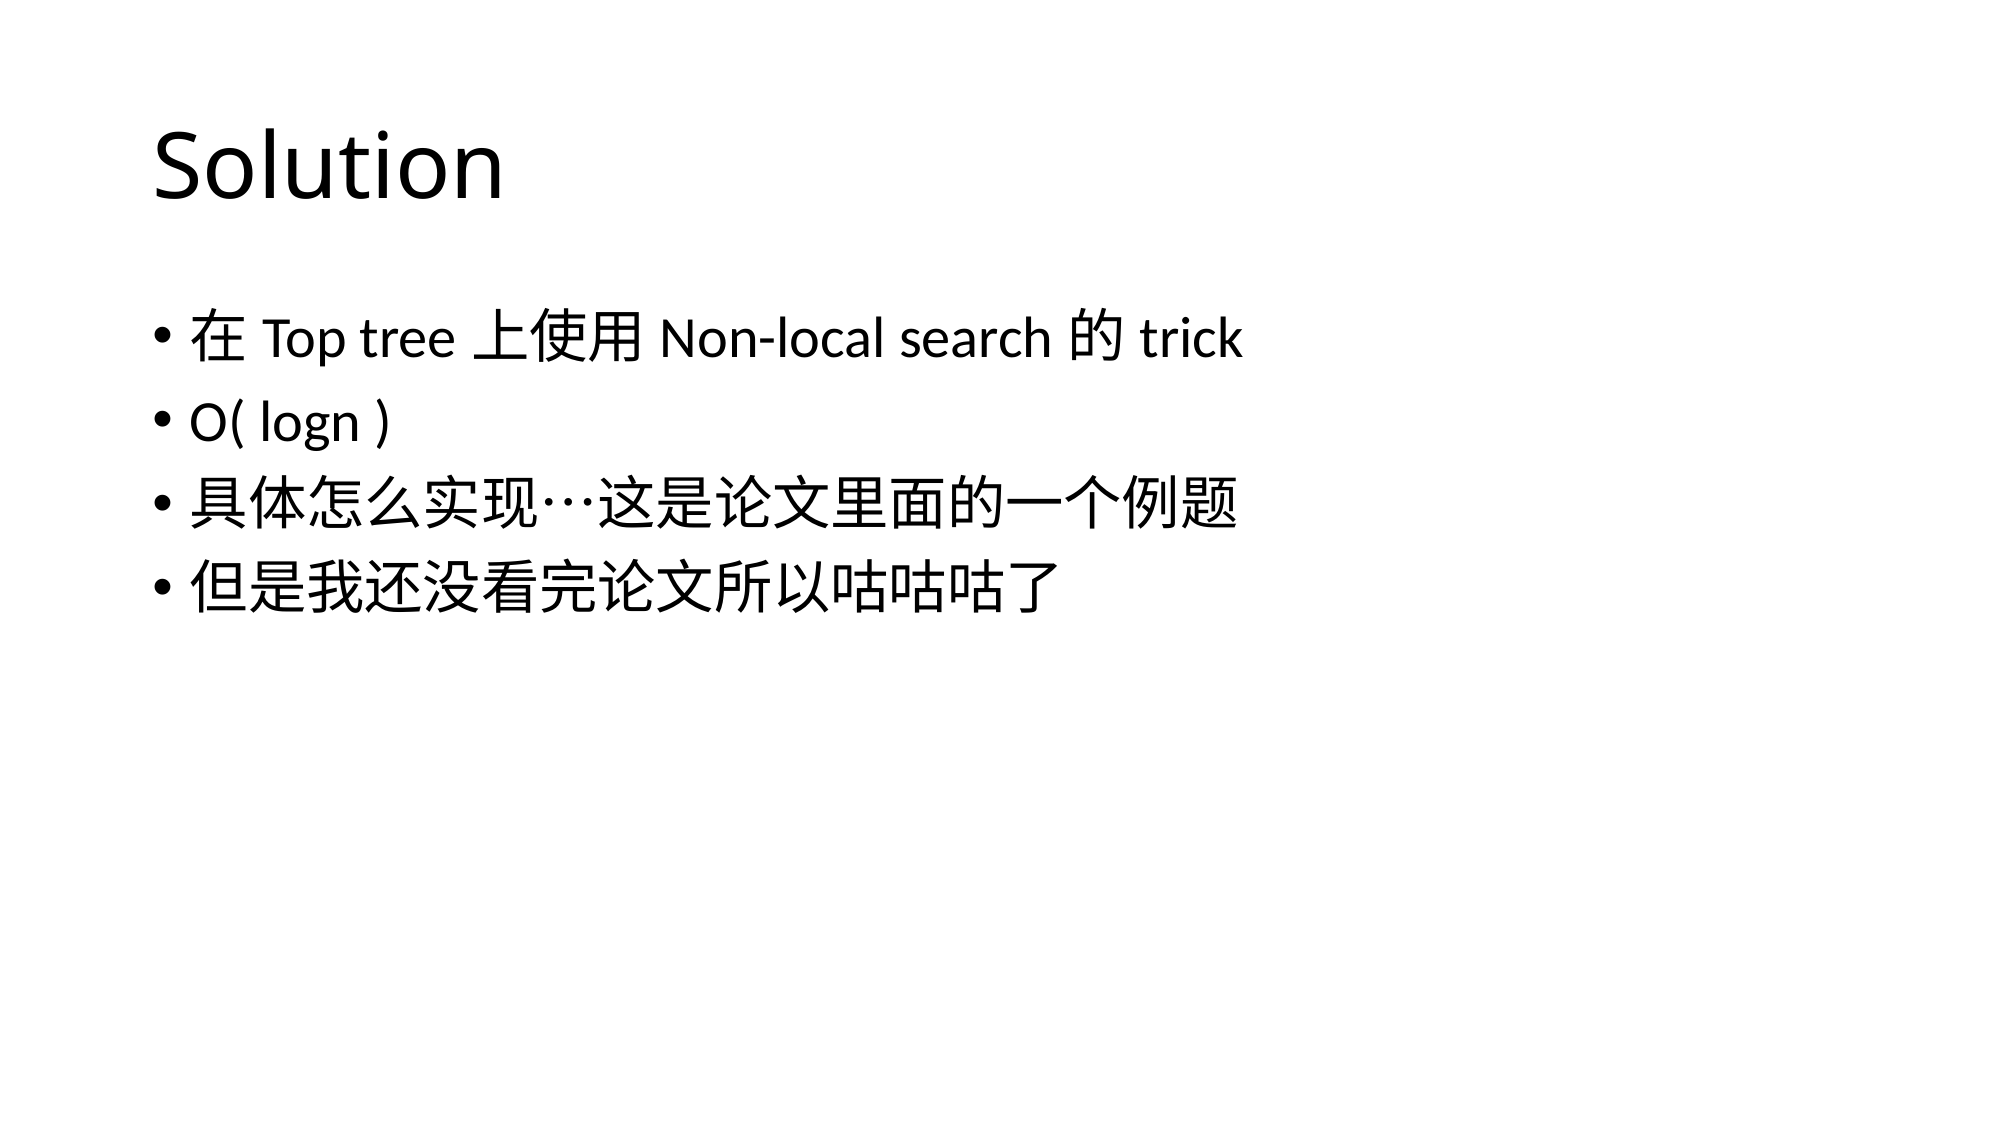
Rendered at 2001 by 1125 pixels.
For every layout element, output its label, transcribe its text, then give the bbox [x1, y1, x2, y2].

list 在Top tree上使用Non-local search的trick O( logn ) 具体怎么实现…这是论文里面的一个例题 但是我还没看完论文所以咕咕咕了 [137, 299, 1863, 1014]
title Solution [137, 59, 1863, 278]
